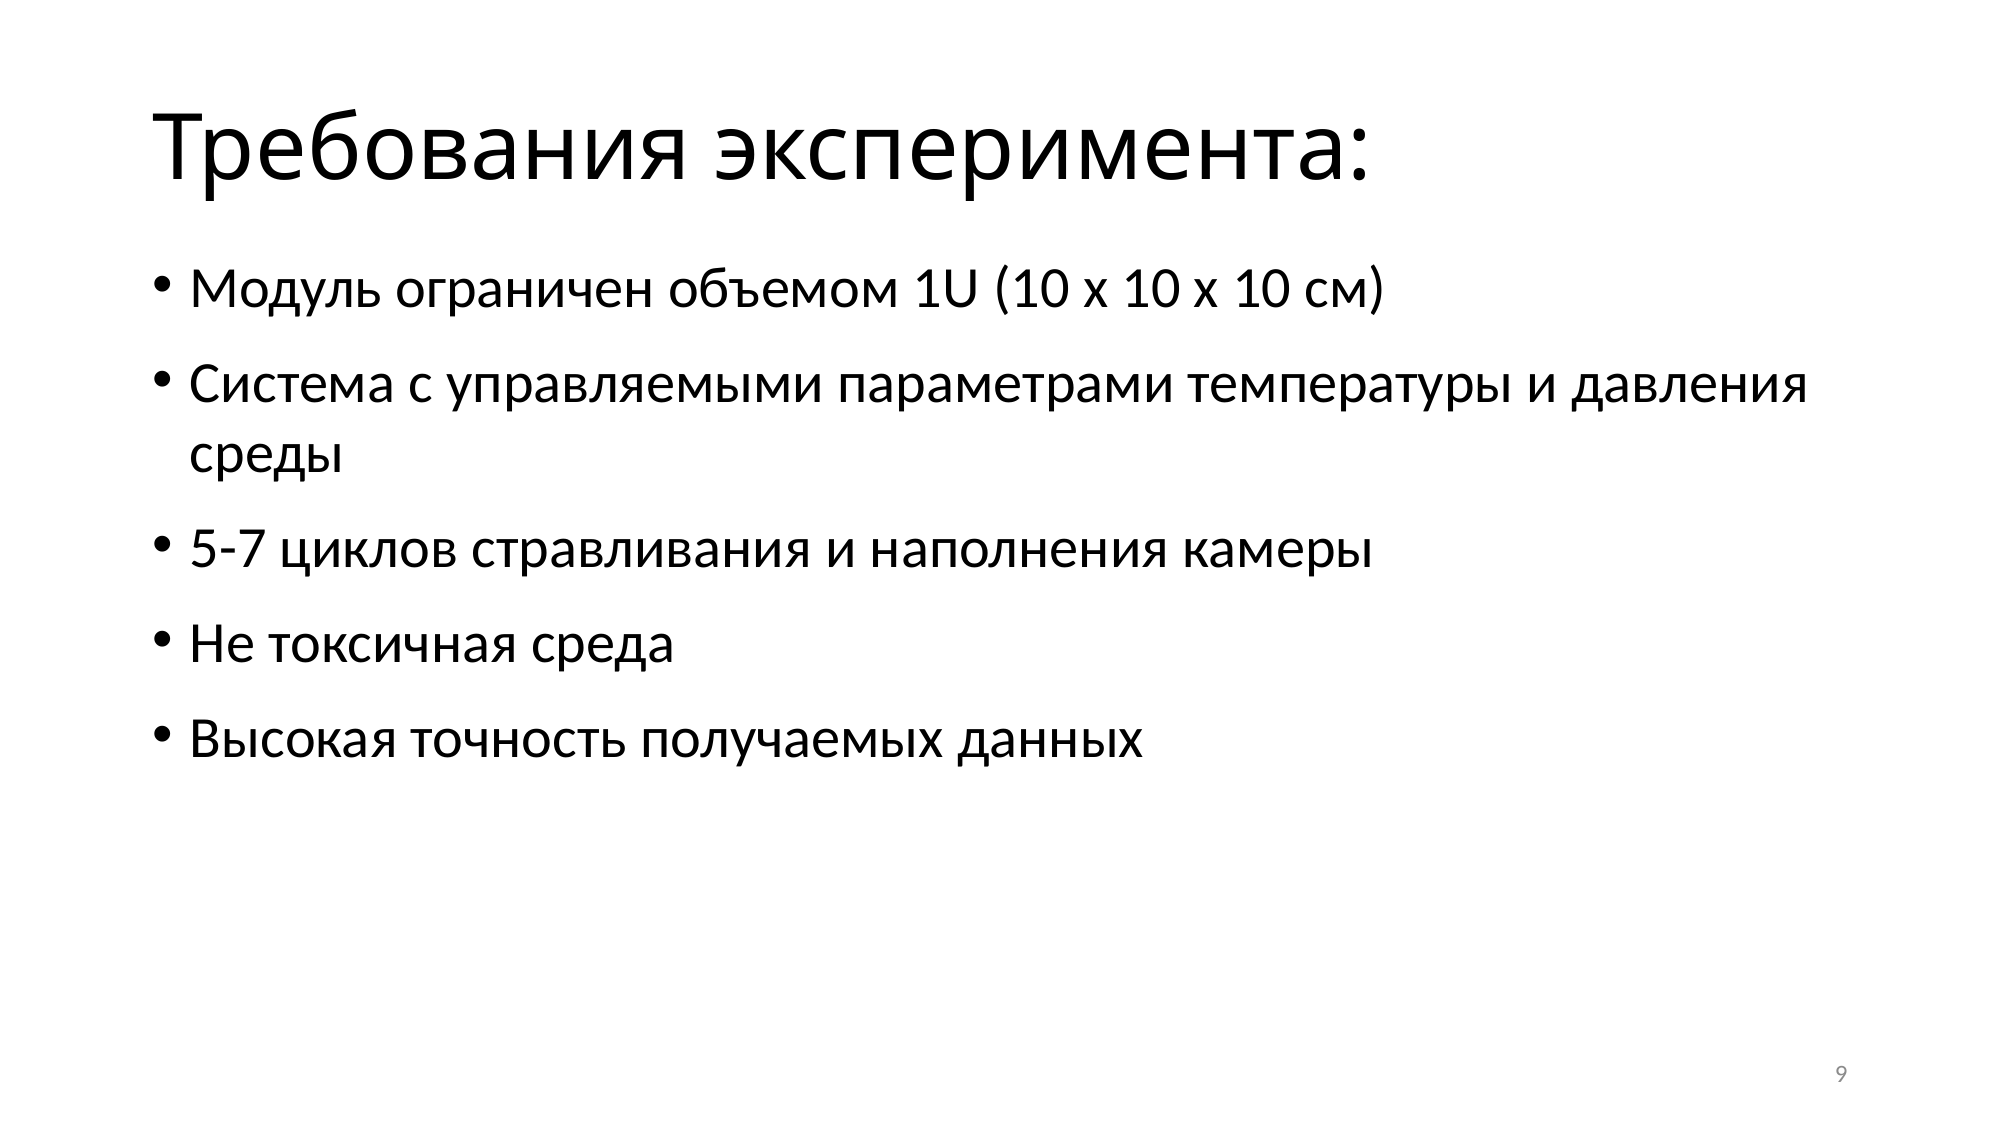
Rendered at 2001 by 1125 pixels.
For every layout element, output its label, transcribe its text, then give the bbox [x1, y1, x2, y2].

slide_number 9 [1412, 1042, 1863, 1103]
title Требования эксперимента: [137, 59, 1863, 240]
list Модуль ограничен объемом 1U (10 х 10 х 10 см) Система с управляемыми параметрами температуры и давления среды 5-7 циклов стравливания и наполнения камеры Не токсичная среда Высокая точность получаемых данных [137, 241, 1923, 885]
